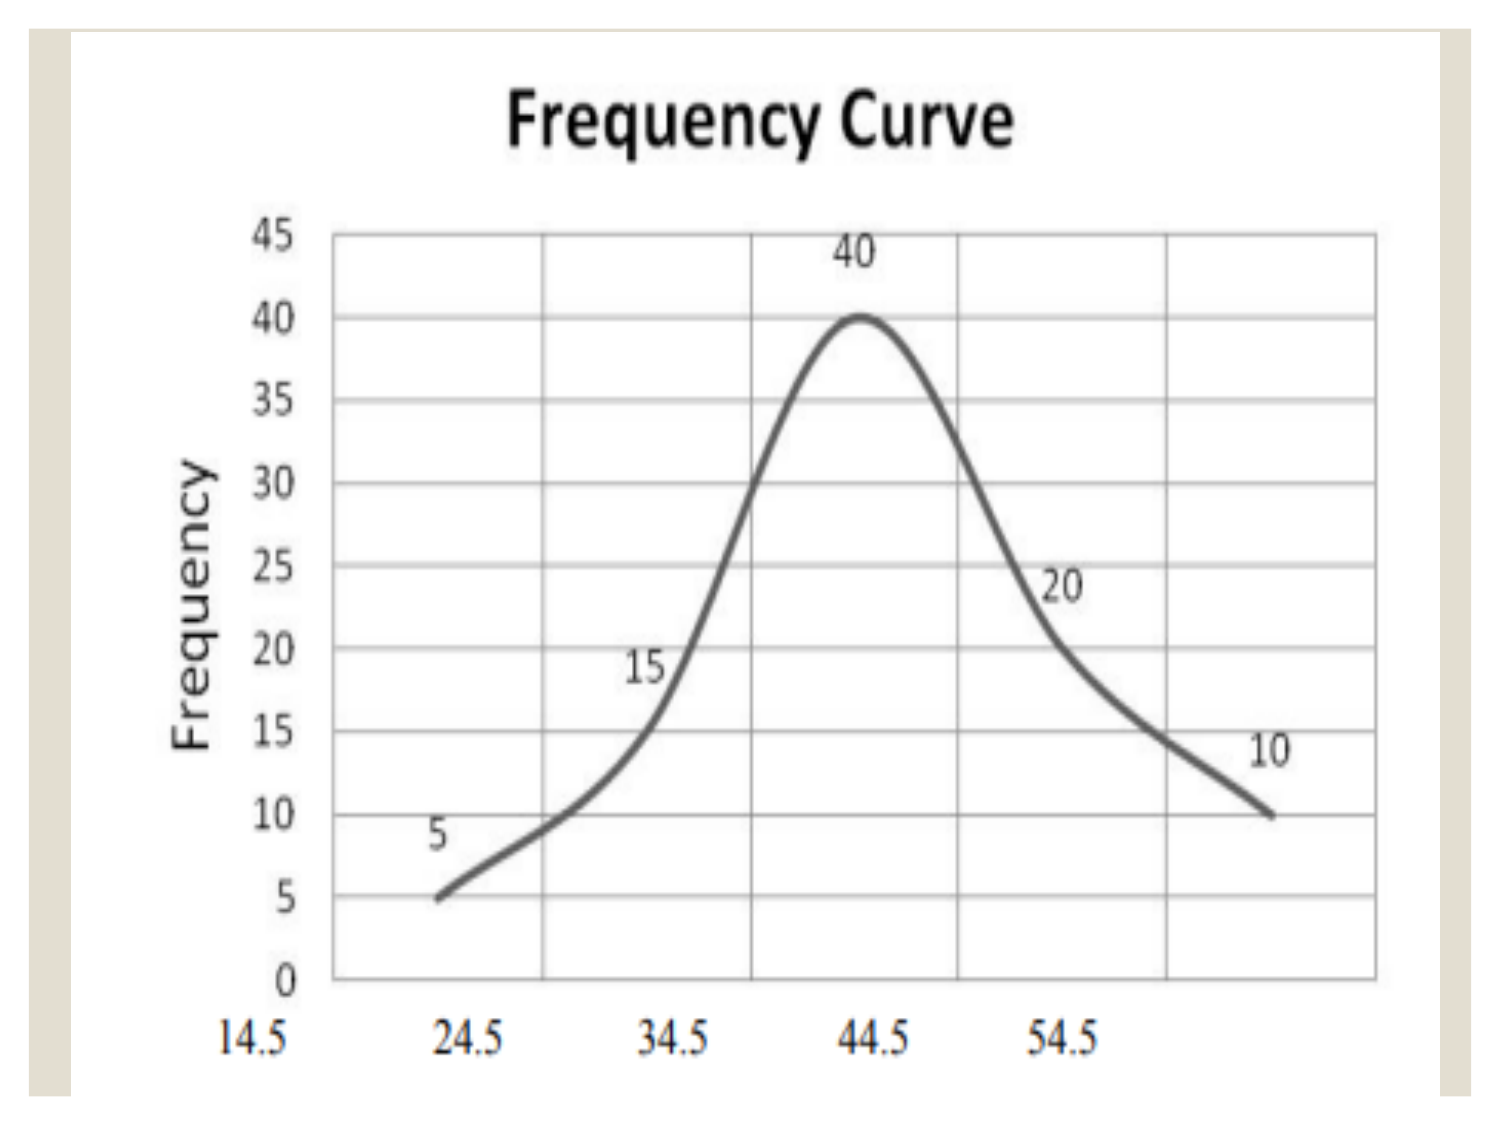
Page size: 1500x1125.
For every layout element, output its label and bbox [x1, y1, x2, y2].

picture [71, 32, 1440, 1101]
